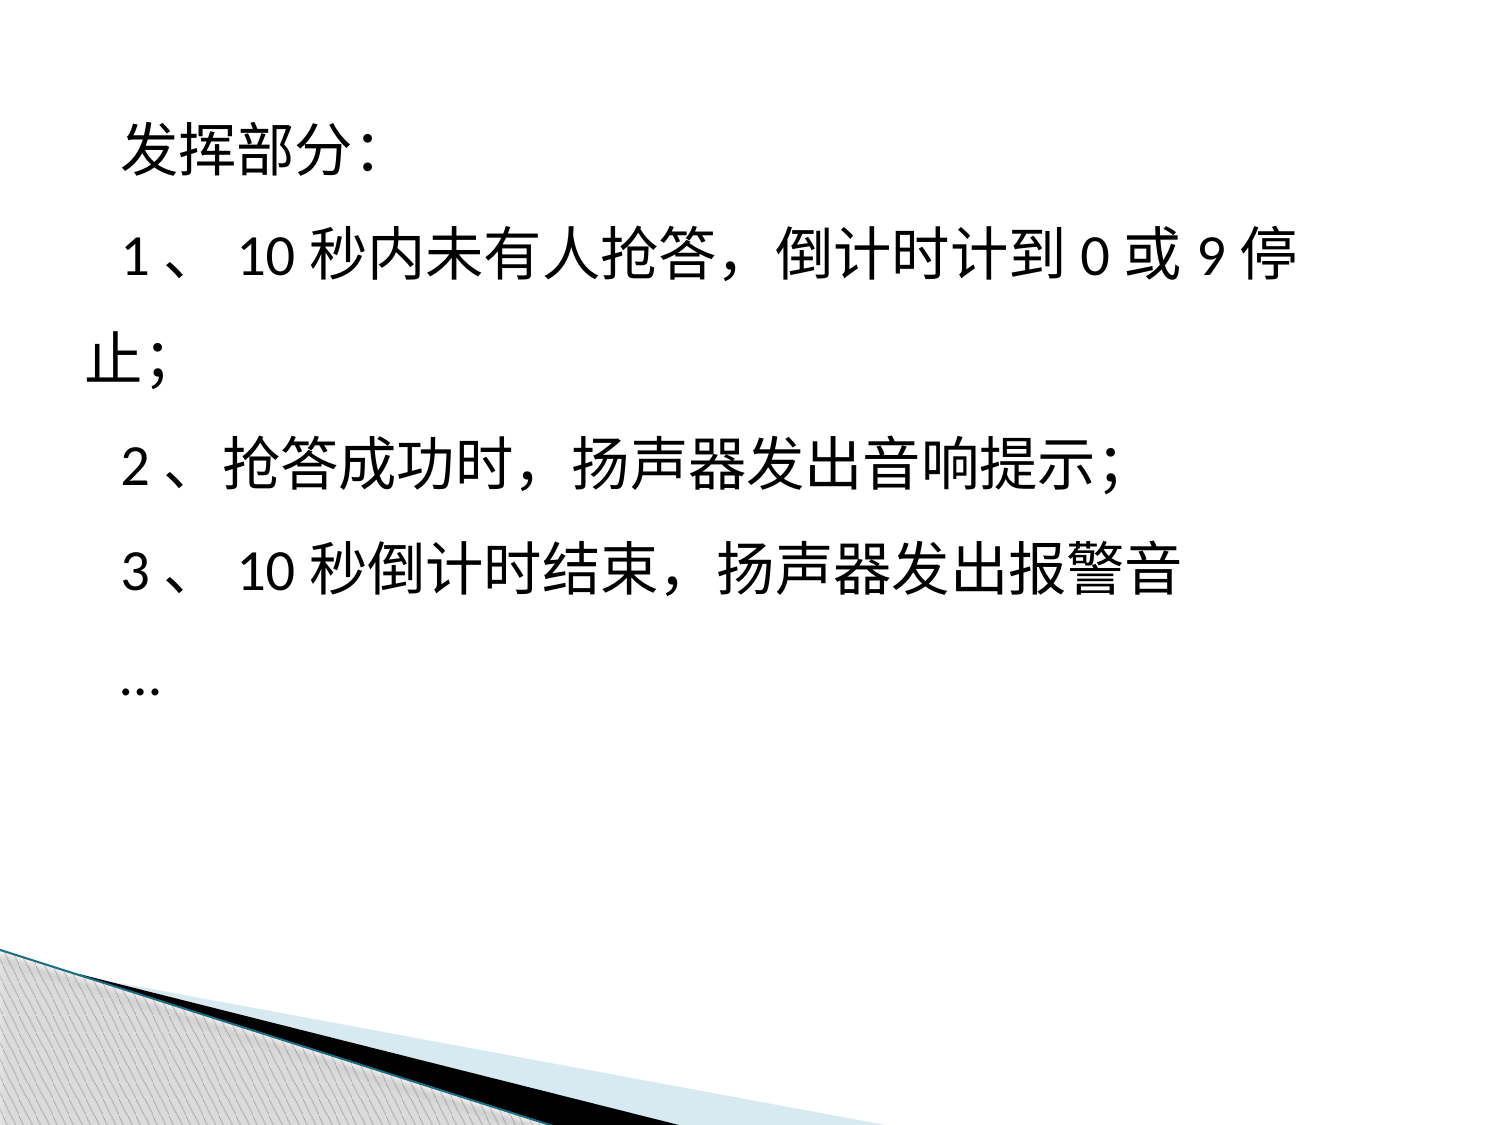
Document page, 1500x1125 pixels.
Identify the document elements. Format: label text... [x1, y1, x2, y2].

text_box 发挥部分： 1、10秒内未有人抢答，倒计时计到0或9停止； 2、抢答成功时，扬声器发出音响提示； 3、10秒倒计时结束，扬声器发出报警音 … [70, 70, 1395, 715]
